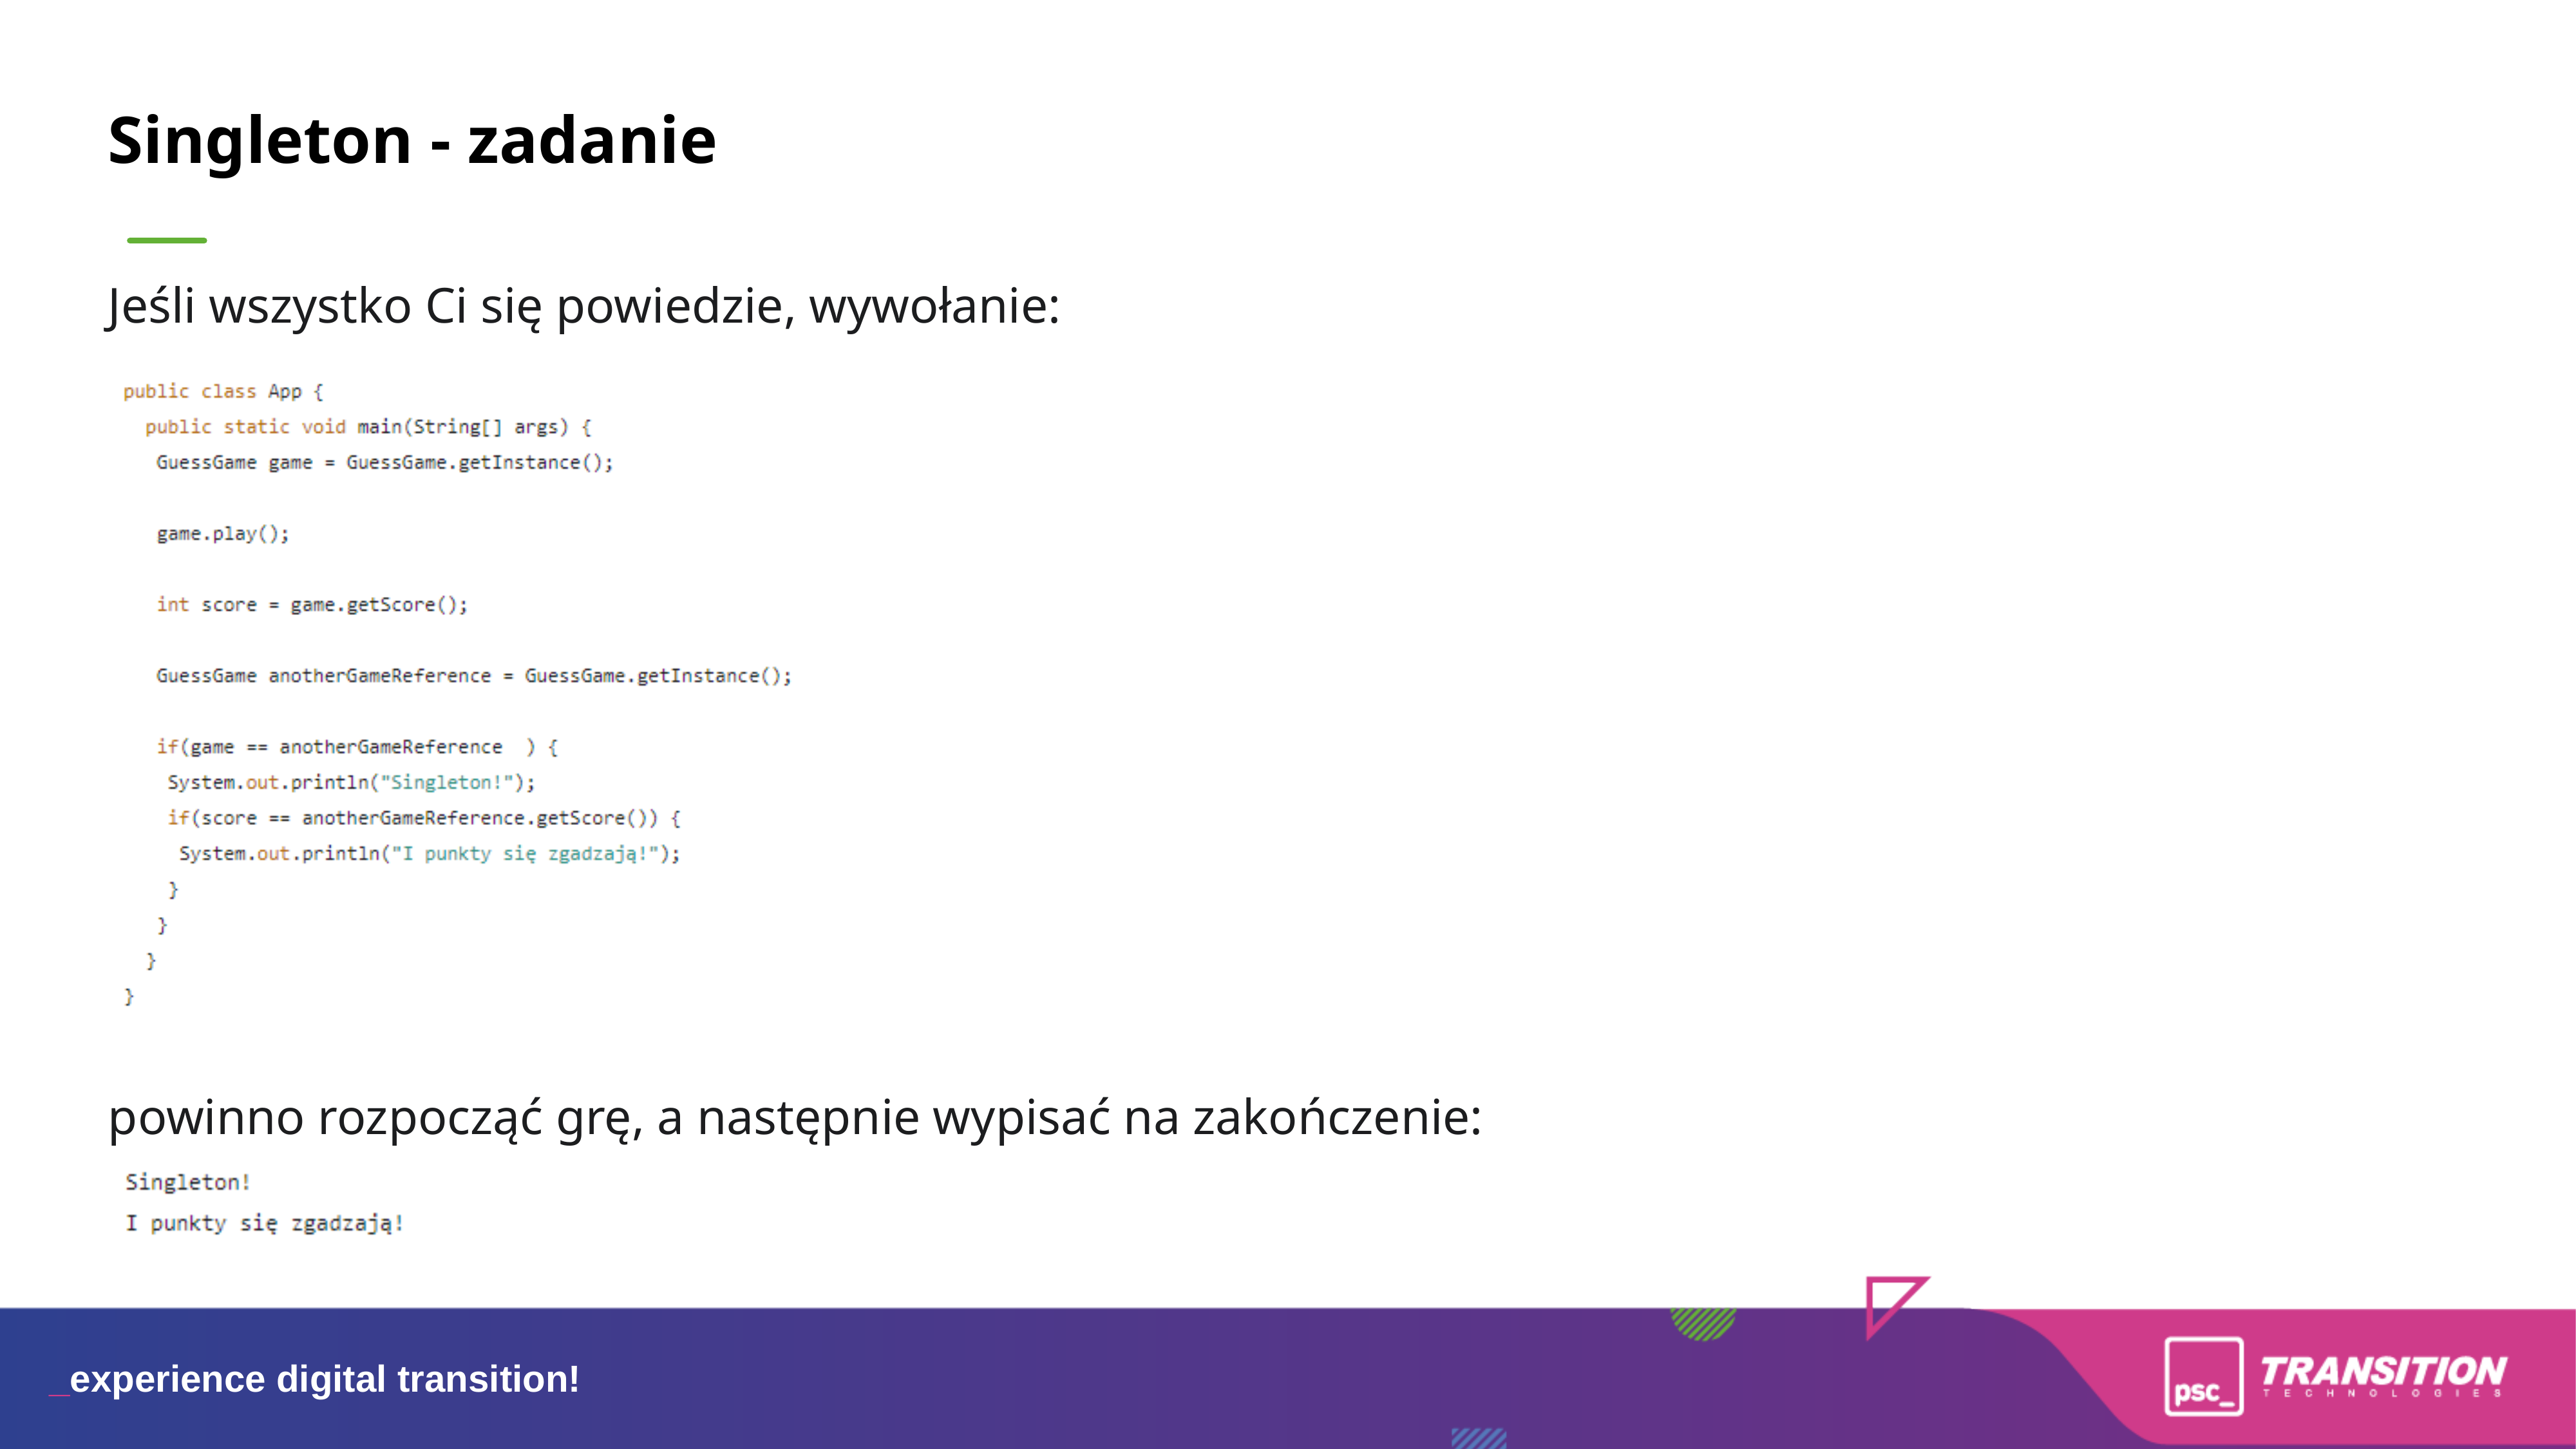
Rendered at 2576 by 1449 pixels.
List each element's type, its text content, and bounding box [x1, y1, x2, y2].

text_box Jeśli wszystko Ci się powiedzie, wywołanie: powinno rozpocząć grę, a następnie wypisać na zakończenie: [108, 272, 2109, 1260]
picture [108, 368, 804, 1021]
picture [108, 1146, 477, 1262]
picture [0, 1276, 2576, 1449]
title Singleton - zadanie [108, 93, 2330, 337]
